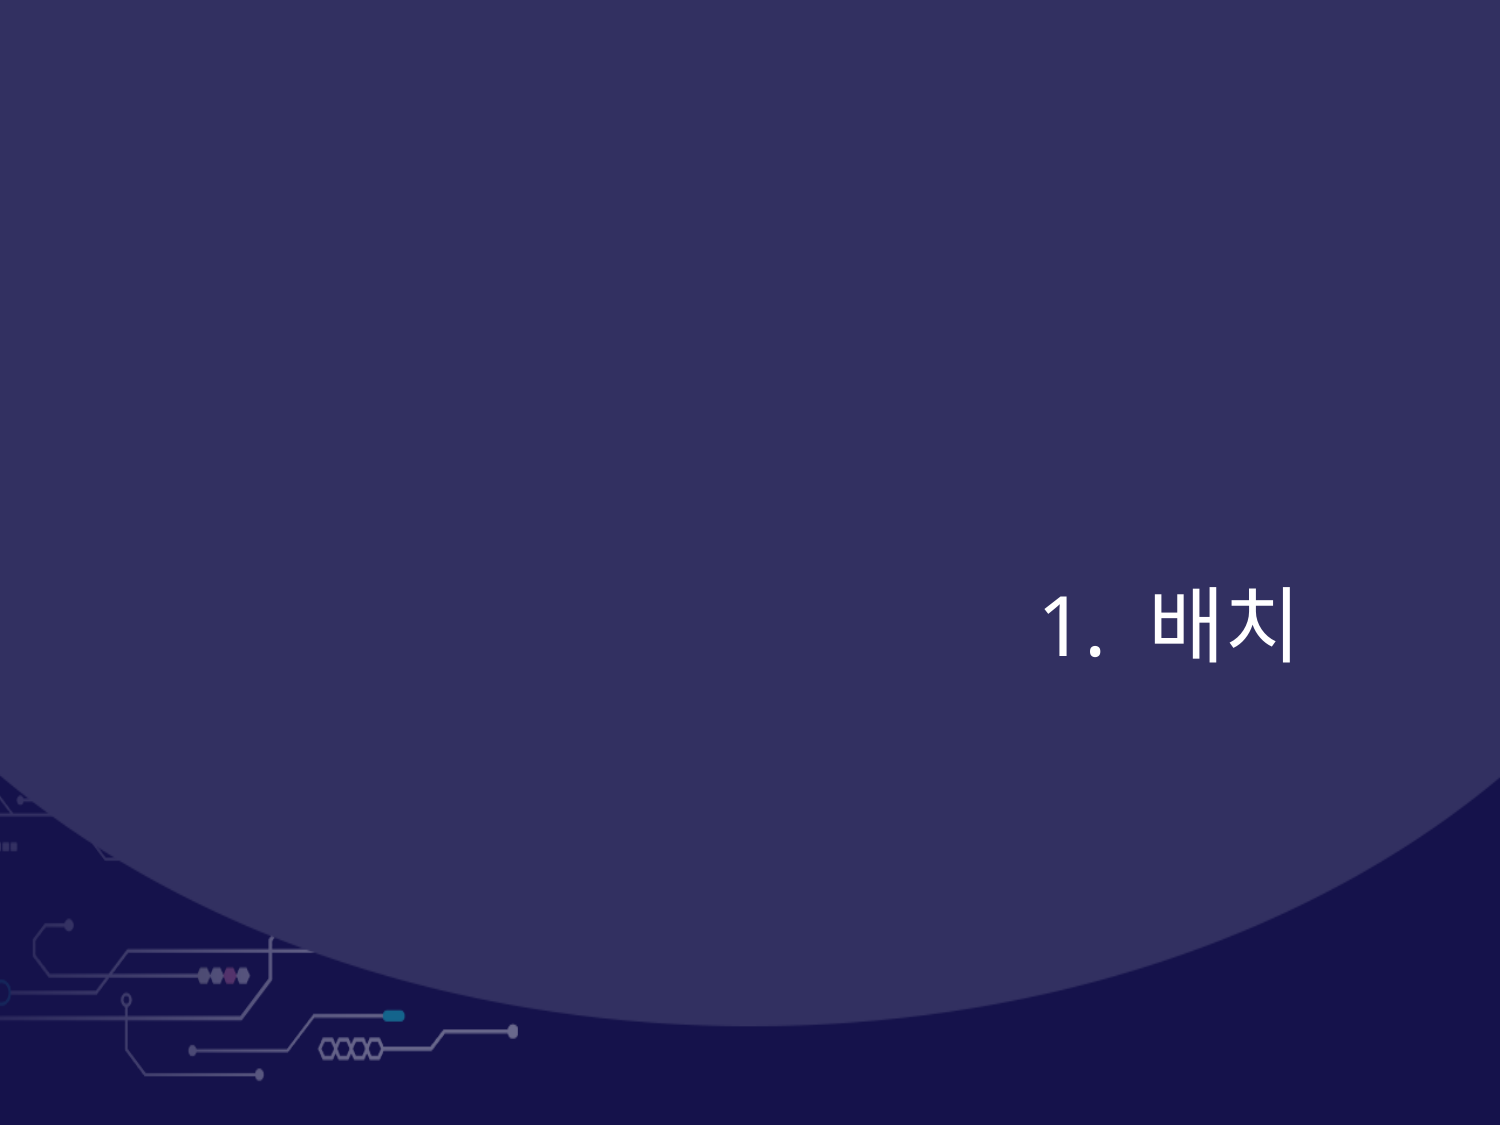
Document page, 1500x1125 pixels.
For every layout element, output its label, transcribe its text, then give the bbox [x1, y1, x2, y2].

picture [0, 0, 1500, 1125]
text_box 1. 배치 [1022, 565, 1317, 681]
